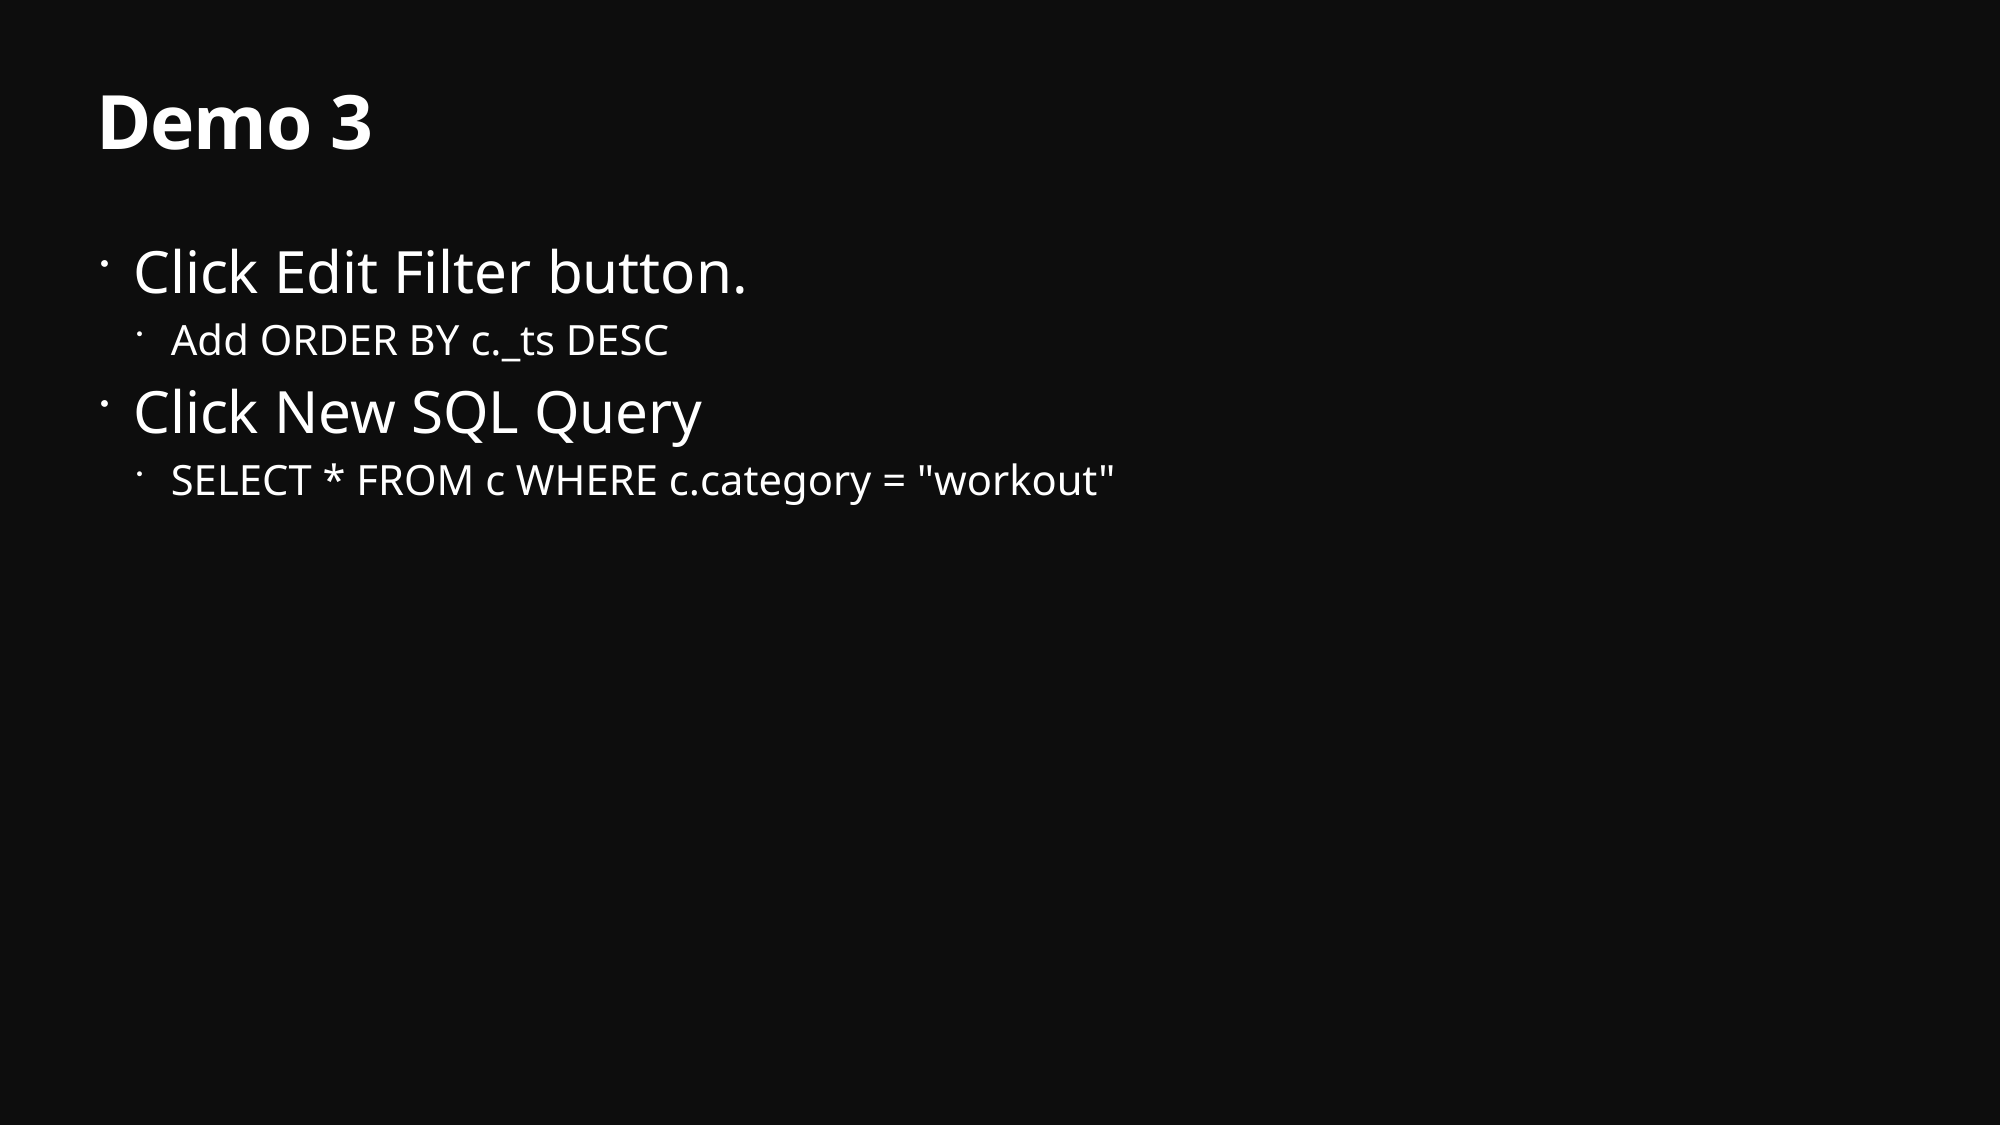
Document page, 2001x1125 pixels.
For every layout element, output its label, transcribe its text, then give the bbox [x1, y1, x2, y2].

title Demo 3 [96, 75, 1904, 166]
list Click Edit Filter button. Add ORDER BY c._ts DESC Click New SQL Query SELECT * FROM c WHERE c.category = "workout" [95, 235, 1904, 573]
